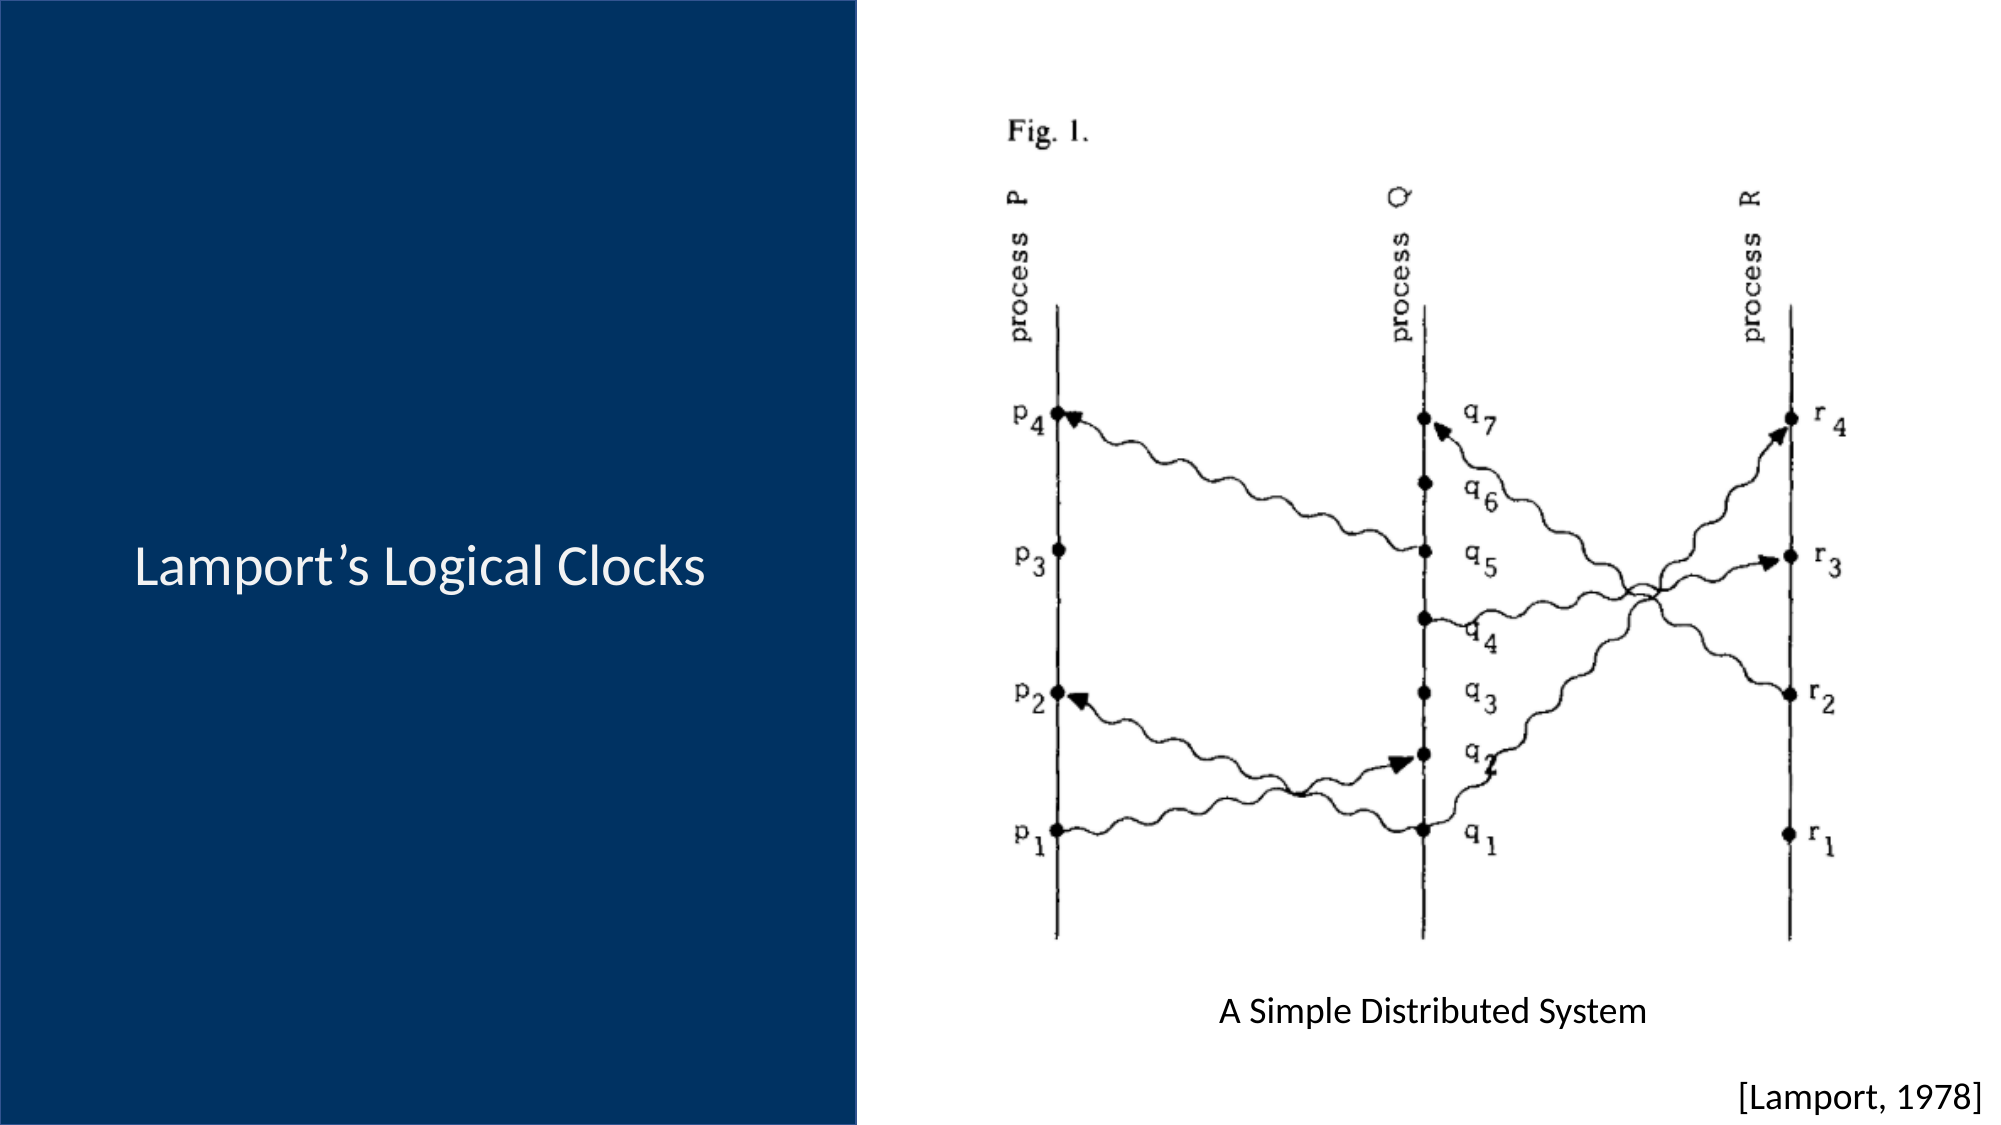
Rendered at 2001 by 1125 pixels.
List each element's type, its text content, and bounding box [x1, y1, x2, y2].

text_box Lamport’s Logical Clocks [119, 519, 737, 605]
text_box A Simple Distributed System [1204, 978, 1663, 1039]
text_box [0, 0, 857, 1125]
text_box [Lamport, 1978] [1723, 1064, 1999, 1125]
picture [977, 84, 1890, 955]
